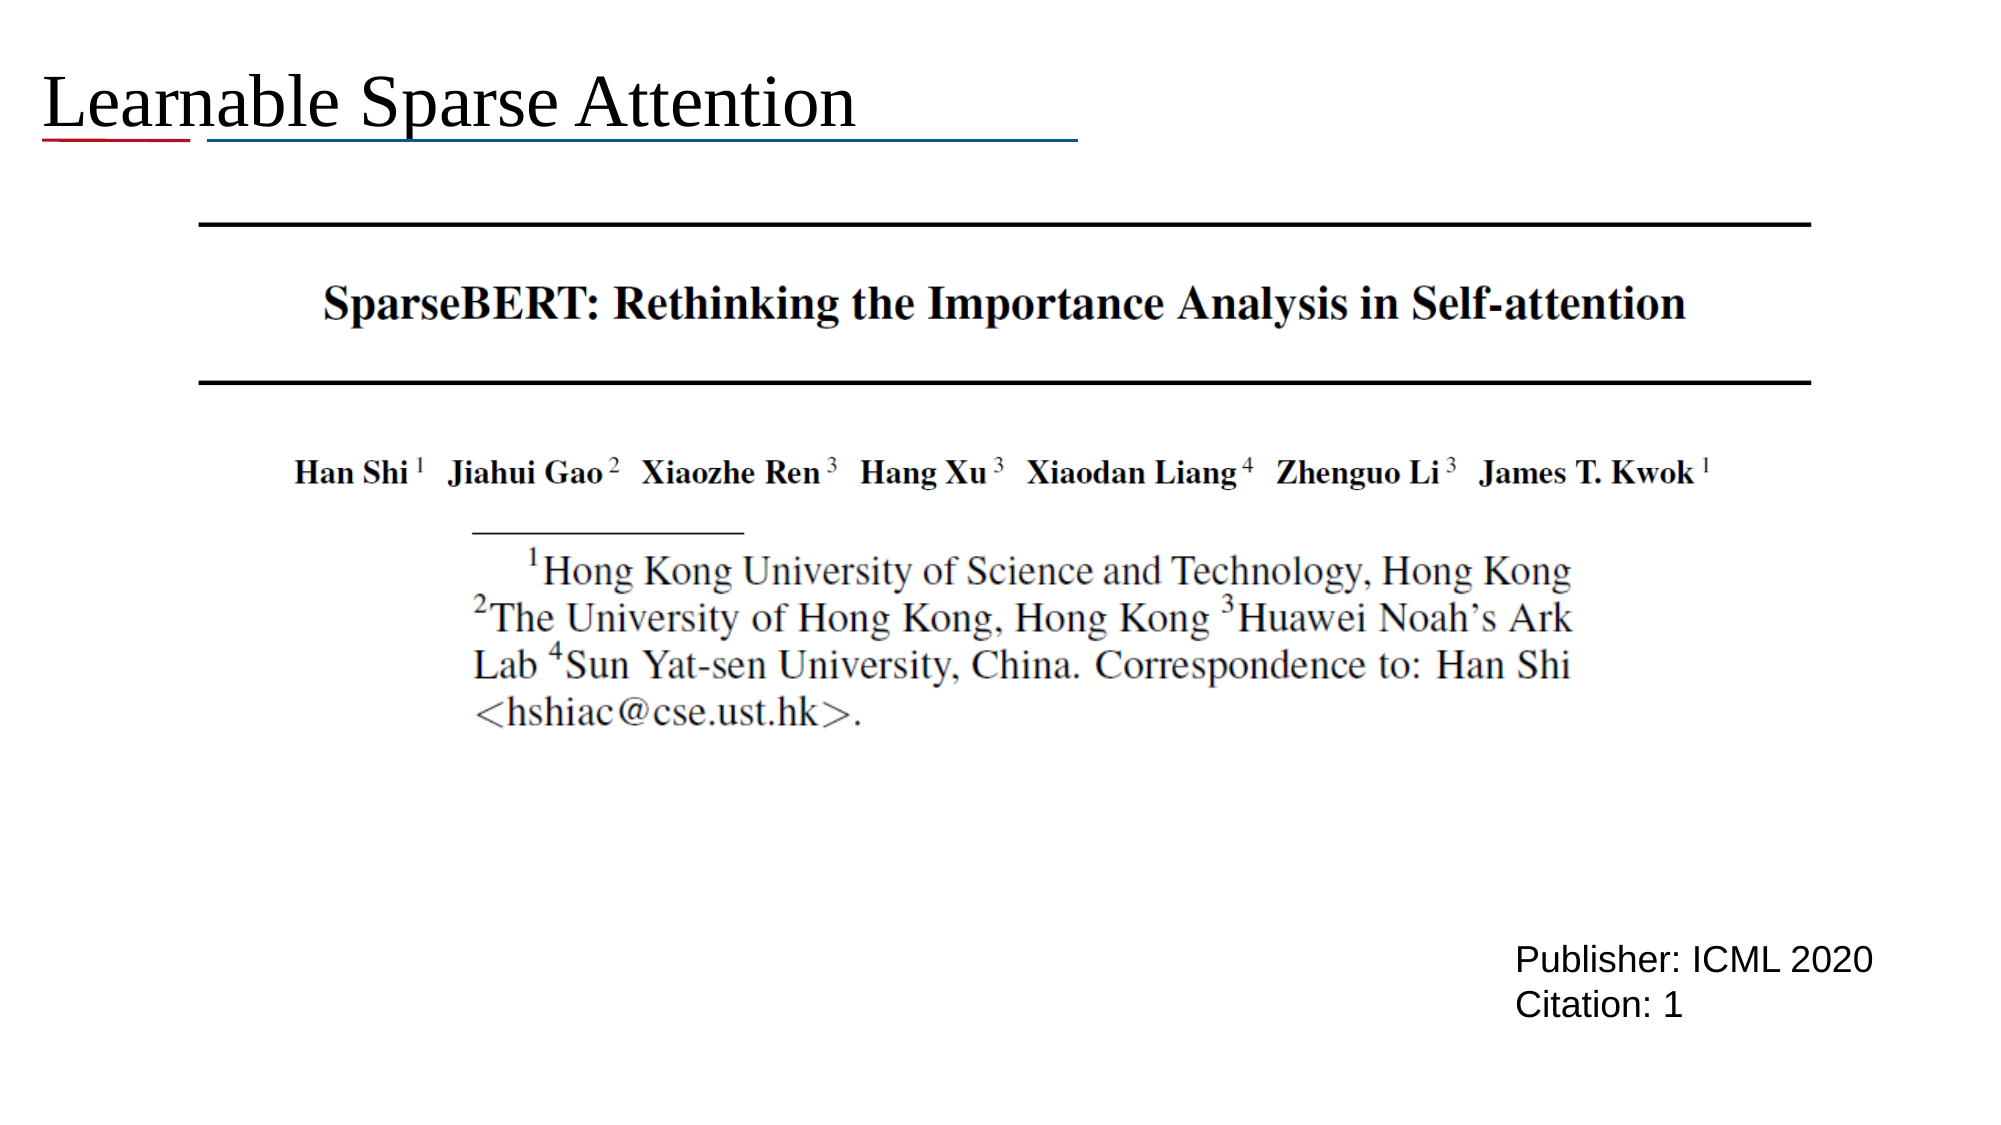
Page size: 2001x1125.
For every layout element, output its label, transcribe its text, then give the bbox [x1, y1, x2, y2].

picture [170, 196, 1830, 757]
text_box Publisher: ICML 2020 Citation: 1 [1500, 927, 1889, 1032]
title Learnable Sparse Attention [27, 0, 1753, 211]
